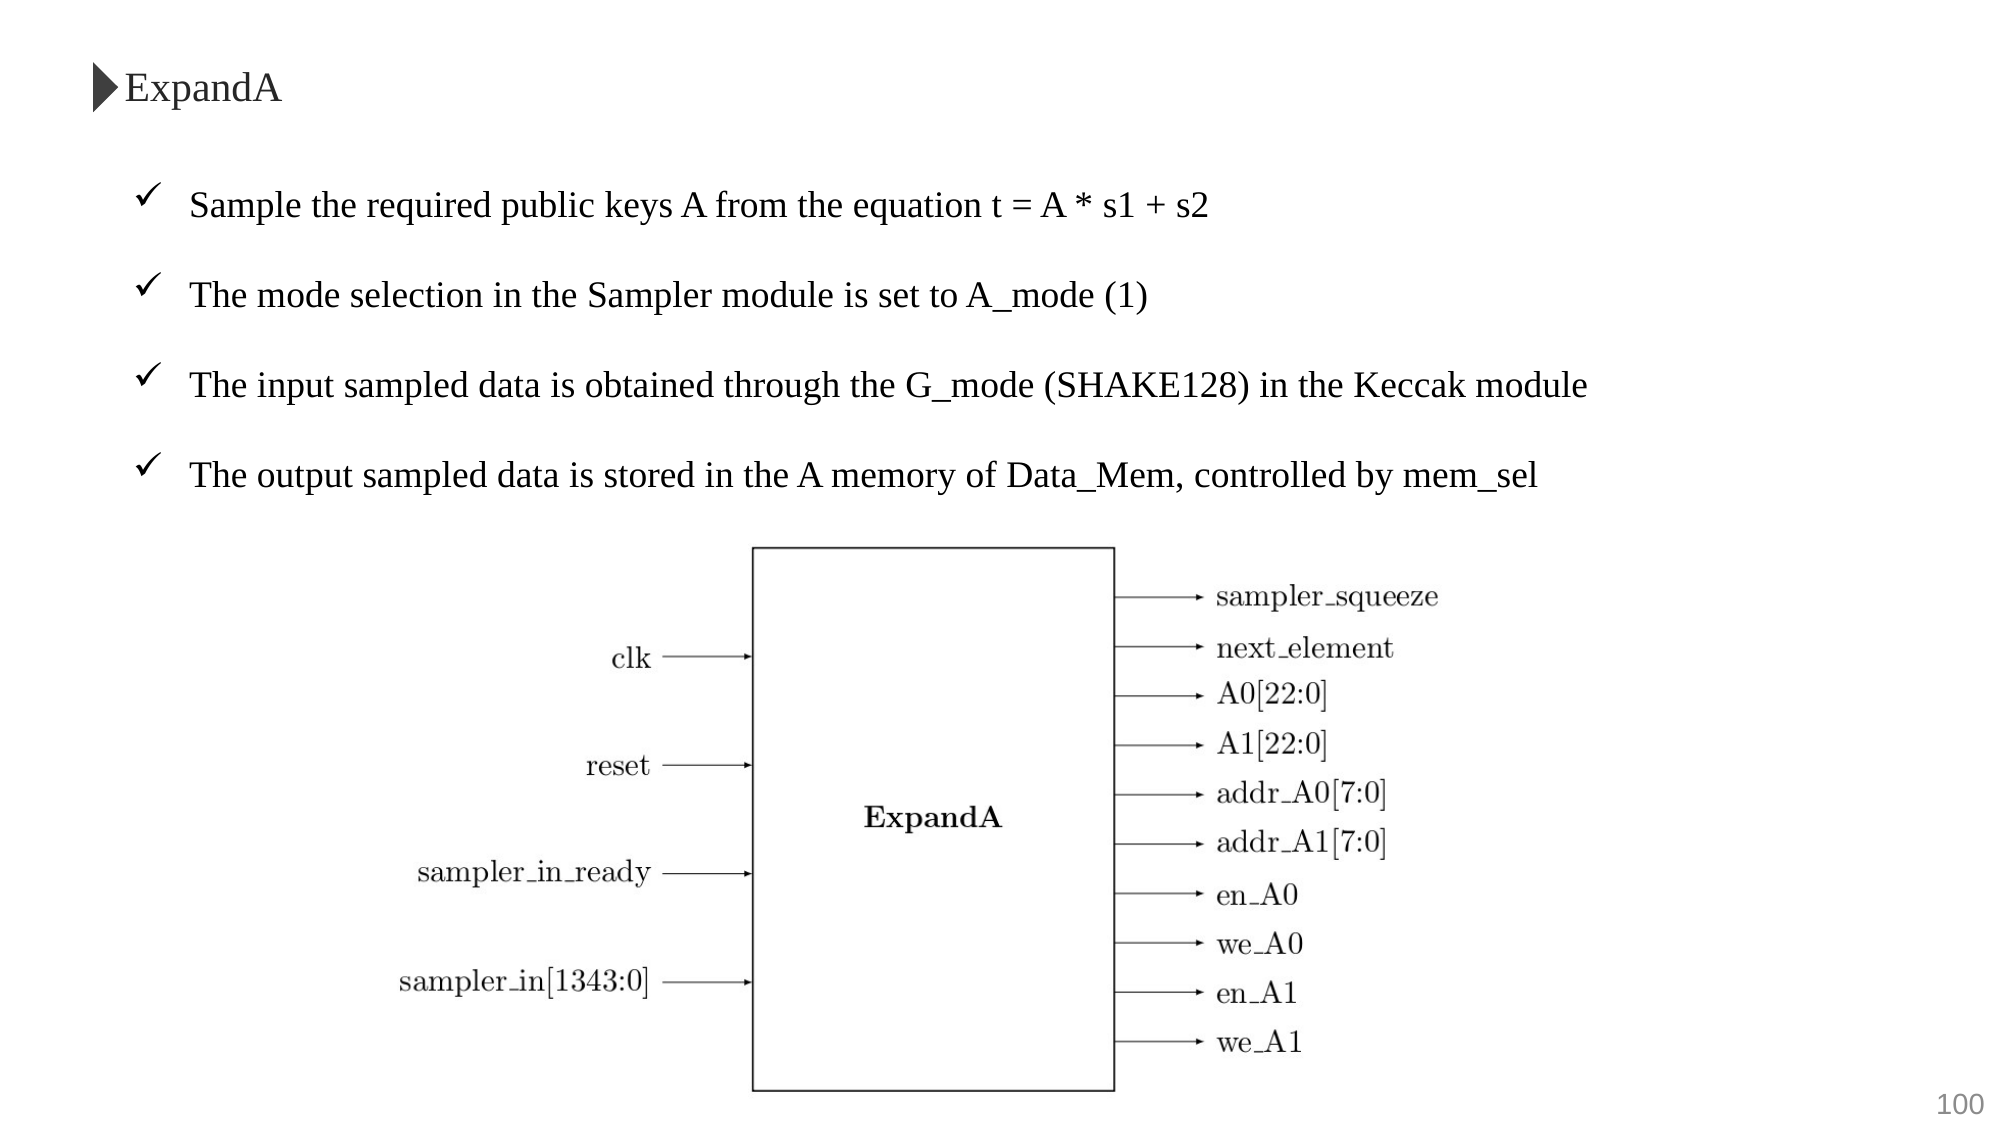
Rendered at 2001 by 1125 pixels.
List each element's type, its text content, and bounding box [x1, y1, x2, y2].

text_box Sample the required public keys A from the equation t = A * s1 + s2 The mode selection in the Sampler module is set to A_mode (1) The input sampled data is obtained through the G_mode (SHAKE128) in the Keccak module The output sampled data is stored in the A memory of Data_Mem, controlled by mem_sel [118, 127, 1724, 503]
picture [389, 535, 1453, 1103]
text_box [93, 52, 299, 118]
slide_number 100 [1550, 1072, 2000, 1125]
